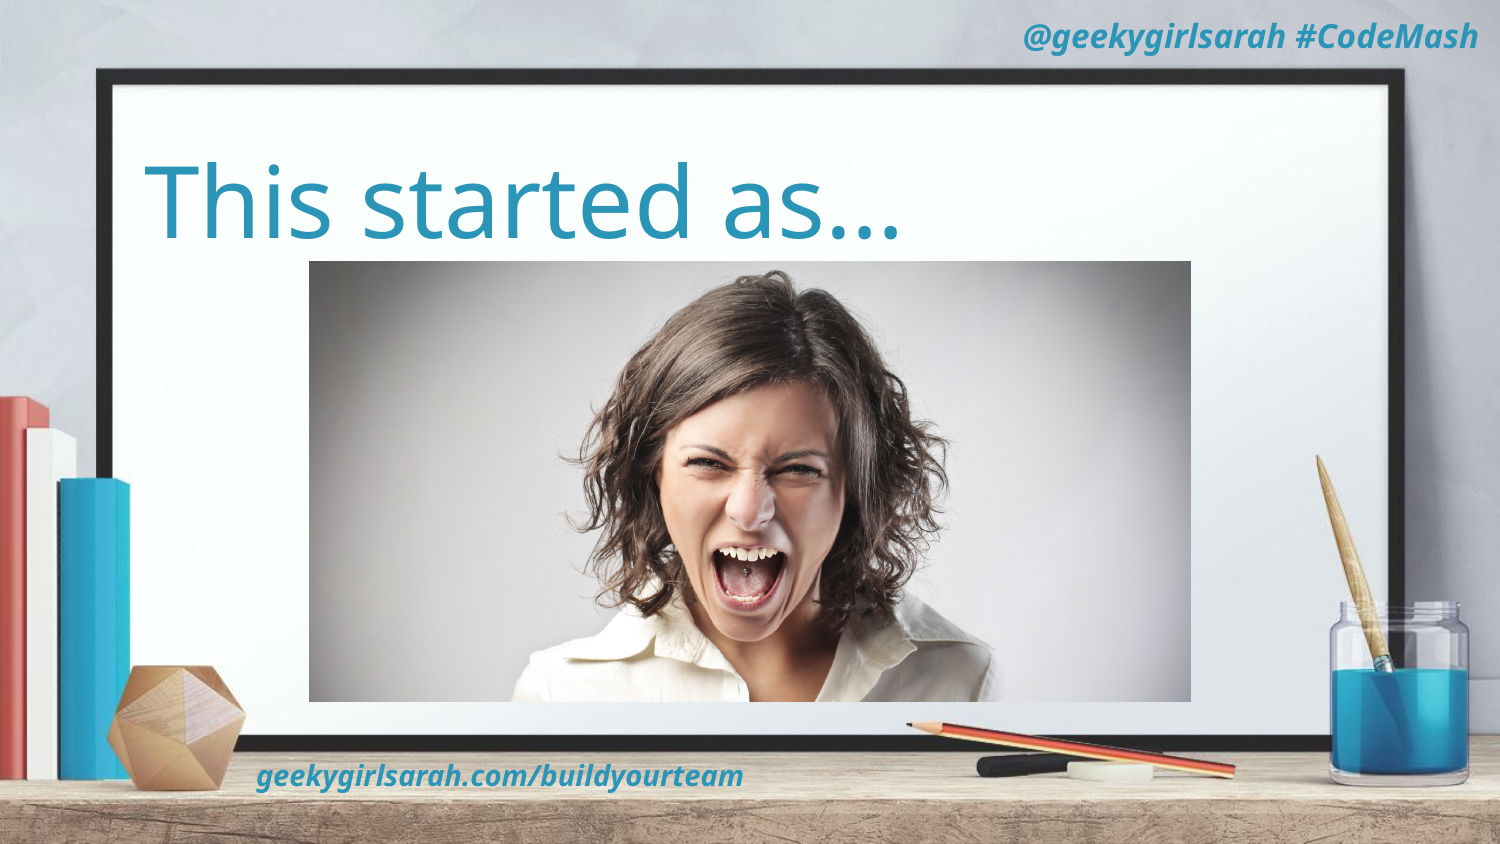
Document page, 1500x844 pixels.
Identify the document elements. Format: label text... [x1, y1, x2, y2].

picture [0, 0, 1500, 844]
title This started as… [129, 103, 1046, 295]
